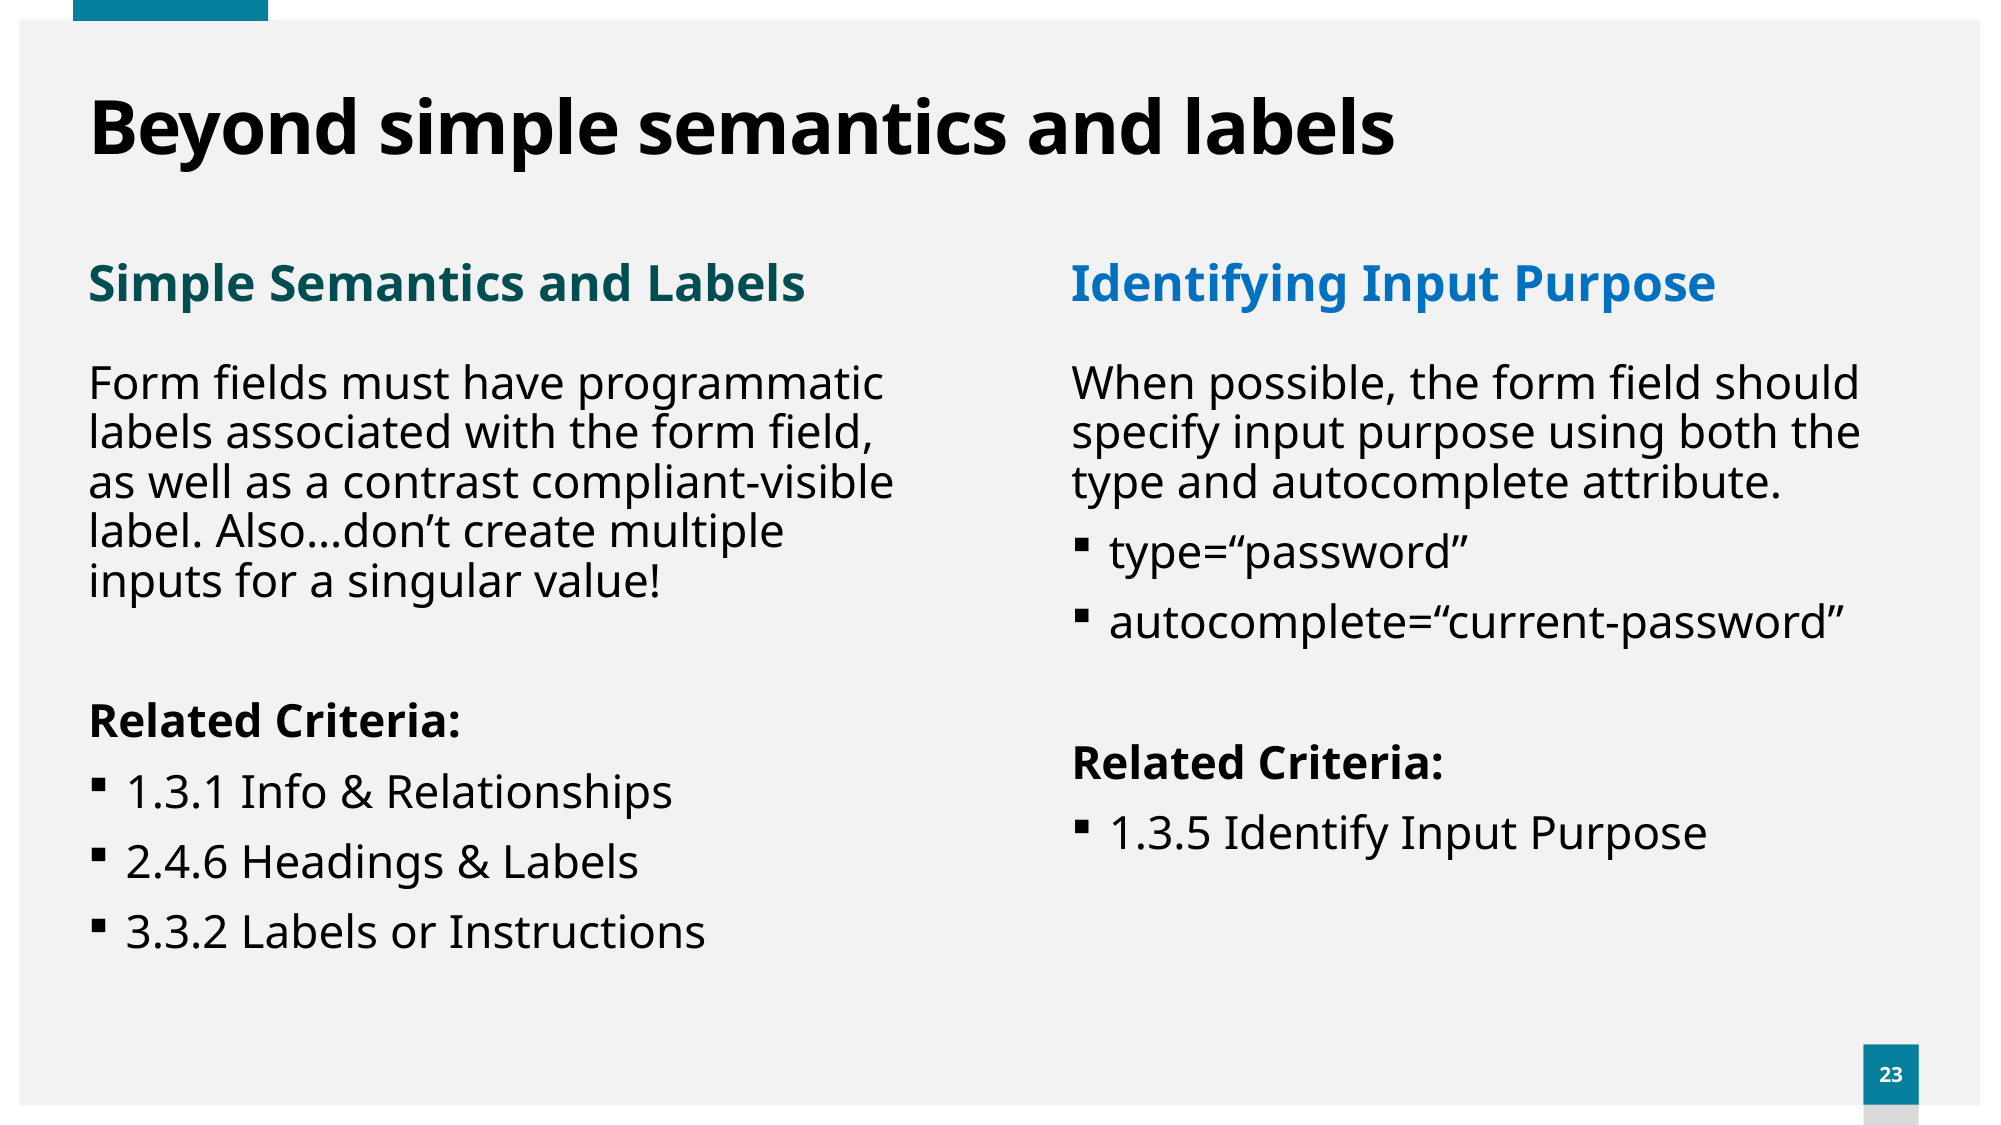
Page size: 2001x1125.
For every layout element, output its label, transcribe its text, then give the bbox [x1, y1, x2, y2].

title Beyond simple semantics and labels [73, 82, 1907, 179]
list Simple Semantics and Labels [73, 240, 944, 320]
list Identifying Input Purpose [1056, 240, 1907, 320]
list When possible, the form field should specify input purpose using both the type and autocomplete attribute. type=“password” autocomplete=“current-password” Related Criteria: 1.3.5 Identify Input Purpose [1056, 352, 1907, 1016]
list Form fields must have programmatic labels associated with the form field, as well as a contrast compliant-visible label. Also…don’t create multiple inputs for a singular value! Related Criteria: 1.3.1 Info & Relationships 2.4.6 Headings & Labels 3.3.2 Labels or Instructions [73, 352, 944, 1016]
